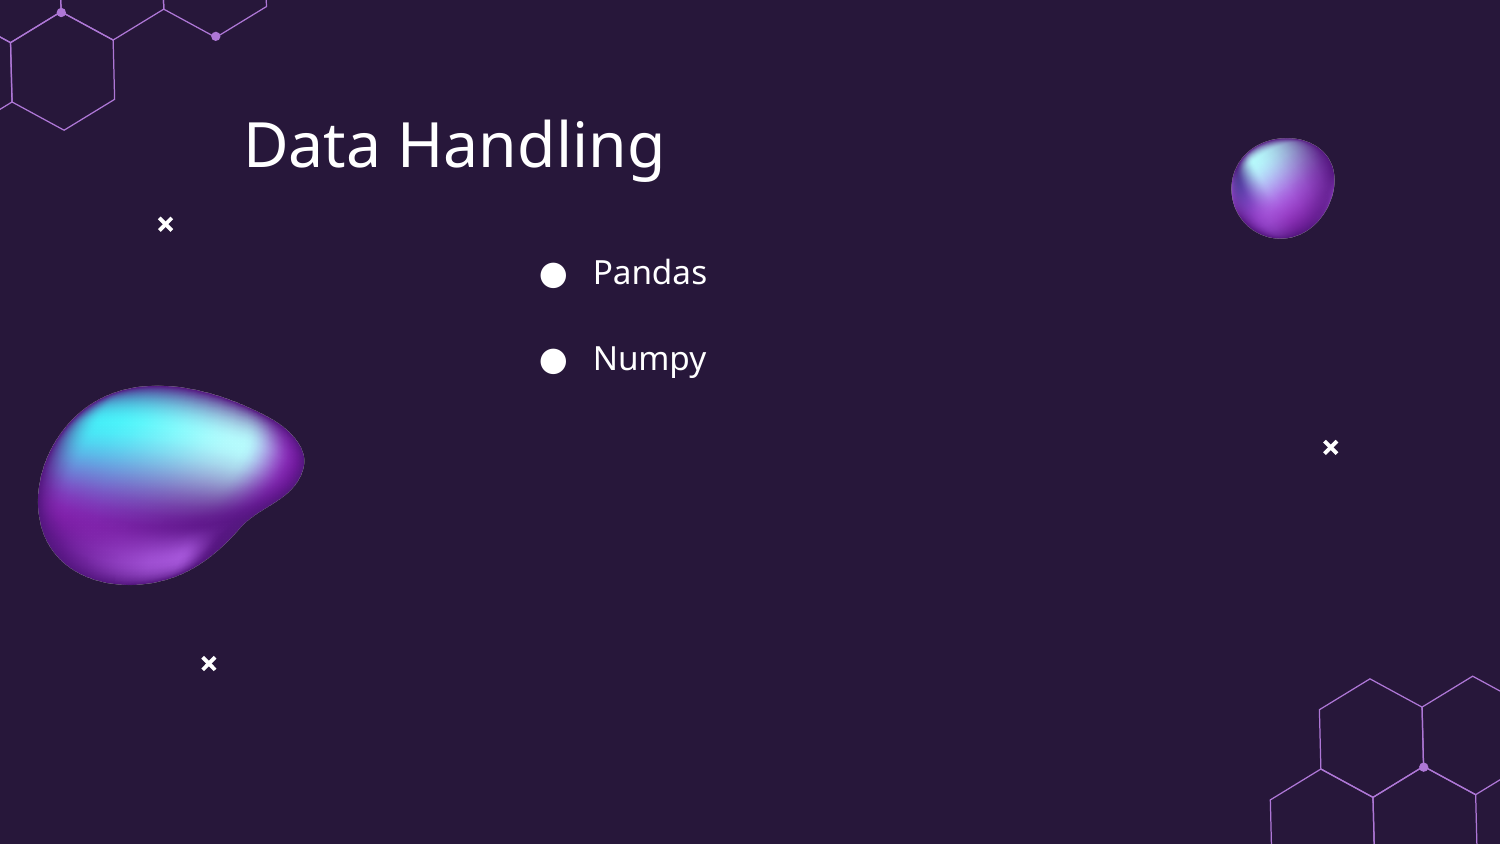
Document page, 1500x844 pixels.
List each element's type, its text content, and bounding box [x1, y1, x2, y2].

picture [1218, 124, 1351, 239]
text_box Pandas Numpy [502, 230, 1338, 690]
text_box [159, 217, 173, 231]
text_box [1324, 440, 1338, 454]
title Data Handling [56, 90, 853, 212]
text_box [202, 657, 216, 671]
picture [6, 340, 325, 642]
